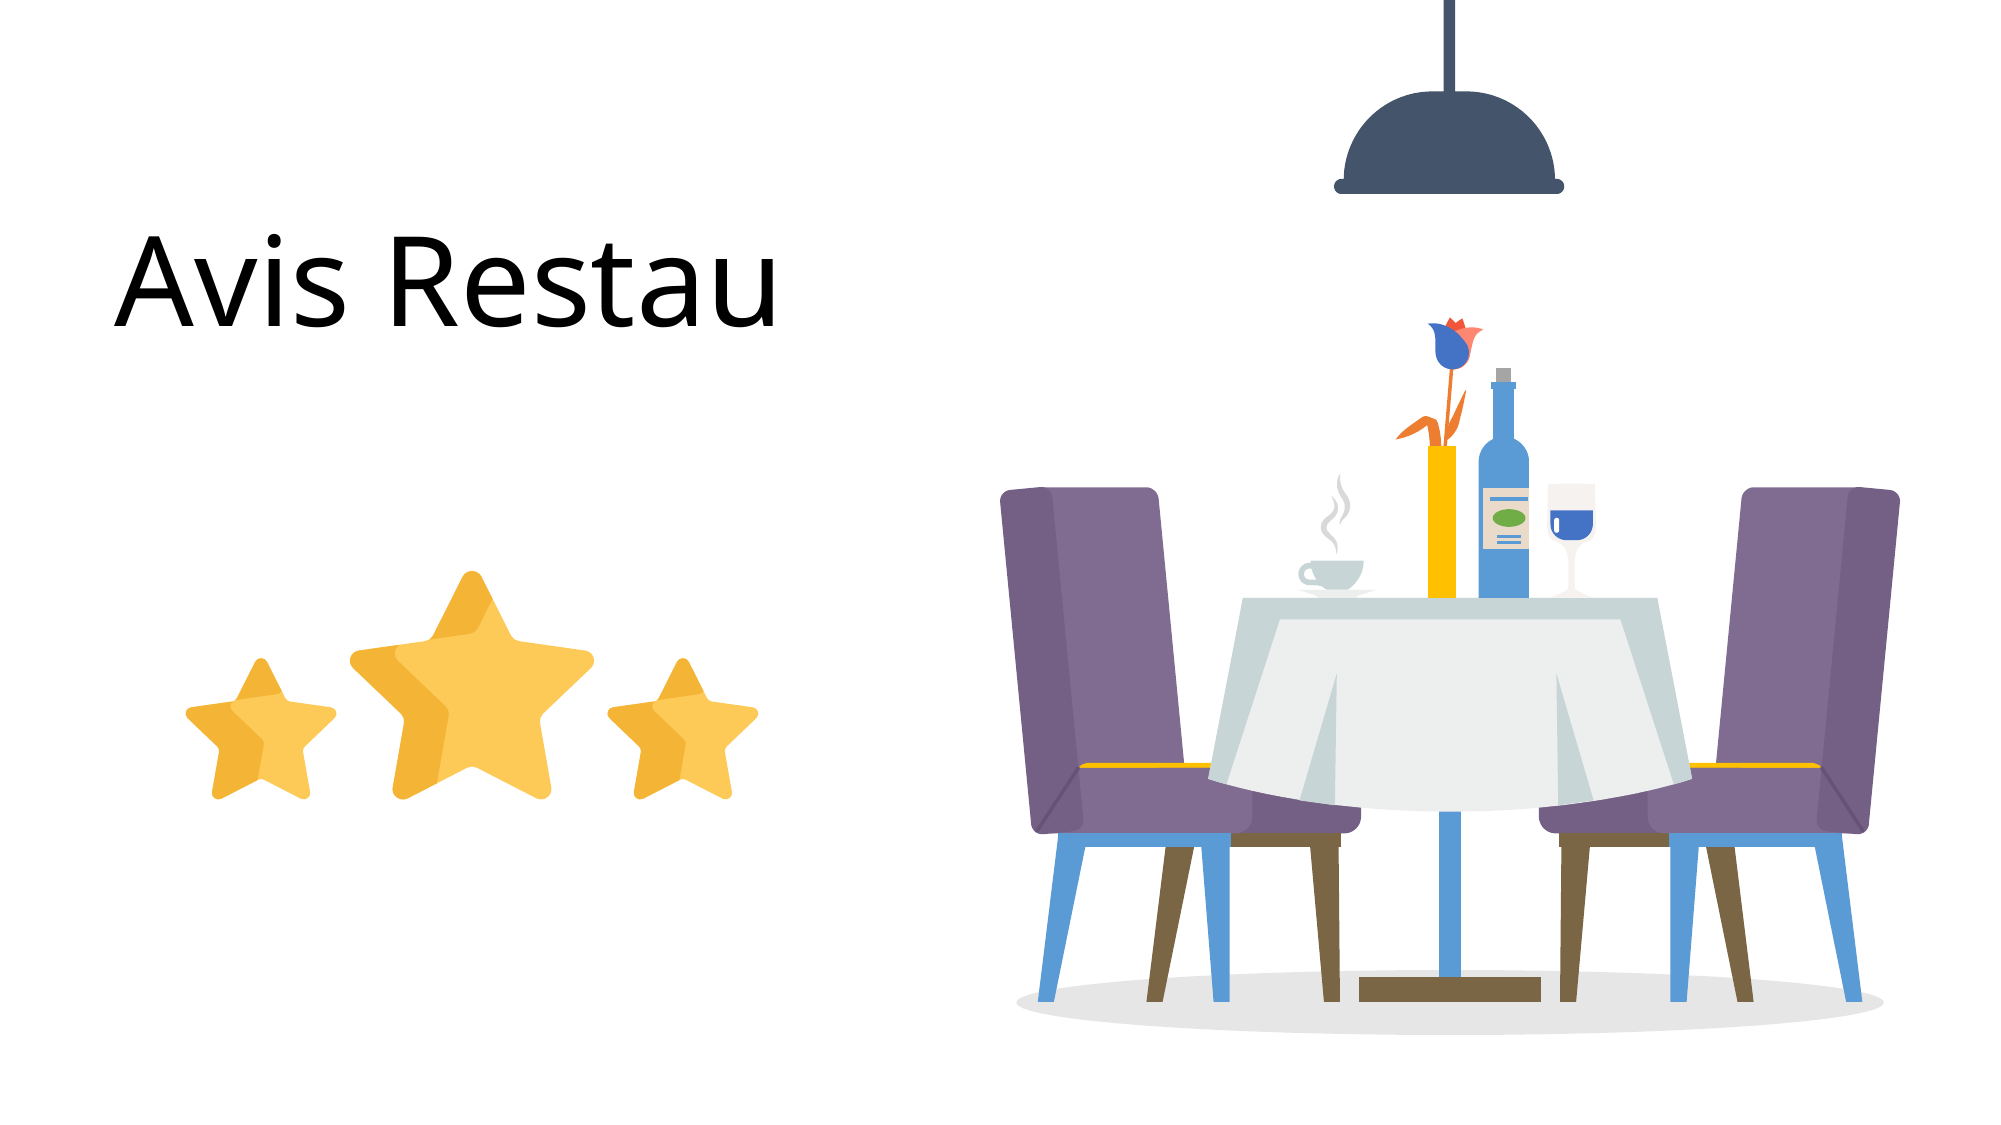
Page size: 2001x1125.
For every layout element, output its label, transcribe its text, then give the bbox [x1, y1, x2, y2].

title Avis Restau [95, 89, 996, 482]
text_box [185, 658, 337, 800]
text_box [349, 571, 595, 800]
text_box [1000, 0, 1901, 1035]
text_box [607, 658, 759, 800]
